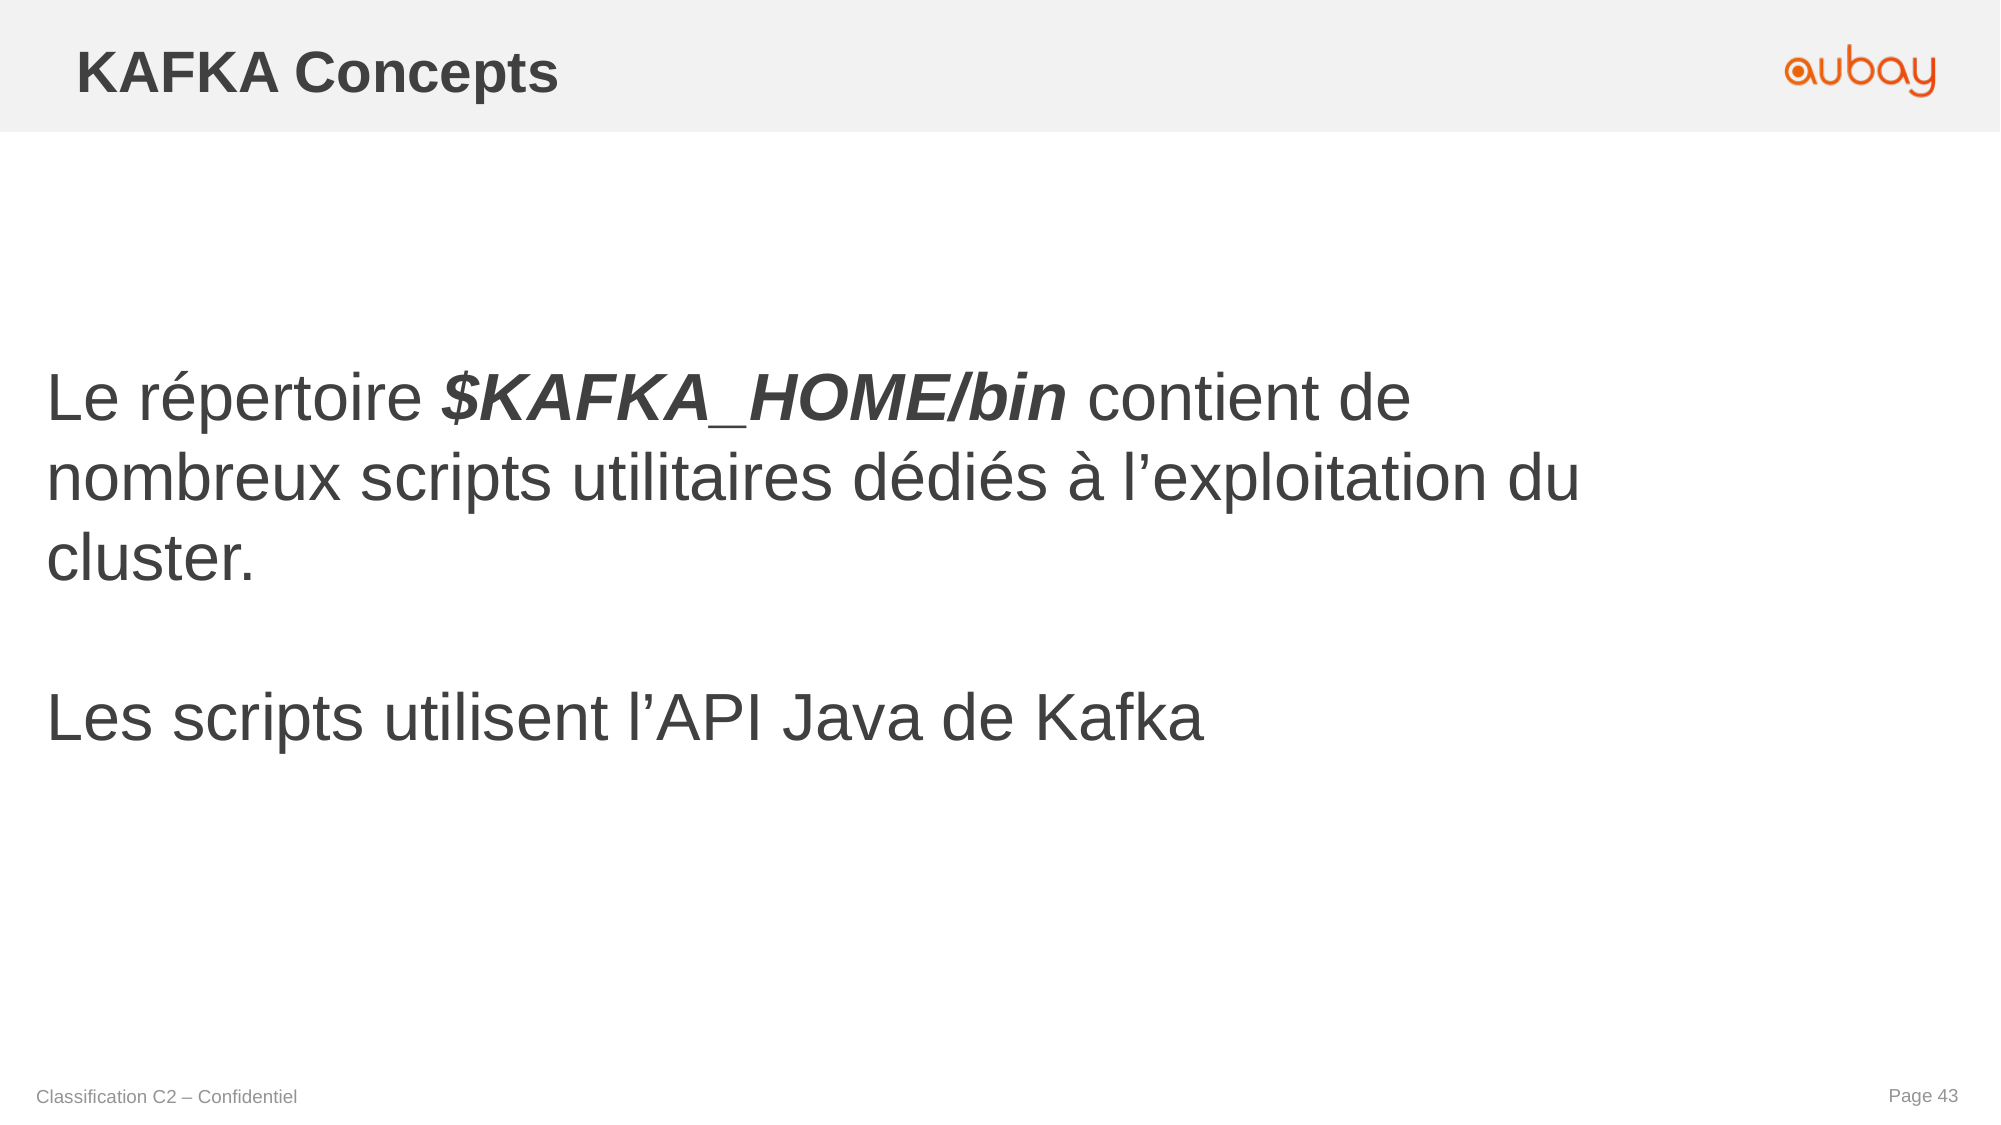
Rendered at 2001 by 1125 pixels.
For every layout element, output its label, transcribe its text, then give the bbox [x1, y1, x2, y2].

list KAFKA Concepts [61, 33, 1720, 115]
picture [1781, 26, 1939, 116]
text_box Le répertoire $KAFKA_HOME/bin contient de nombreux scripts utilitaires dédiés à l’exploitation du cluster. Les scripts utilisent l’API Java de Kafka [31, 151, 1689, 1125]
